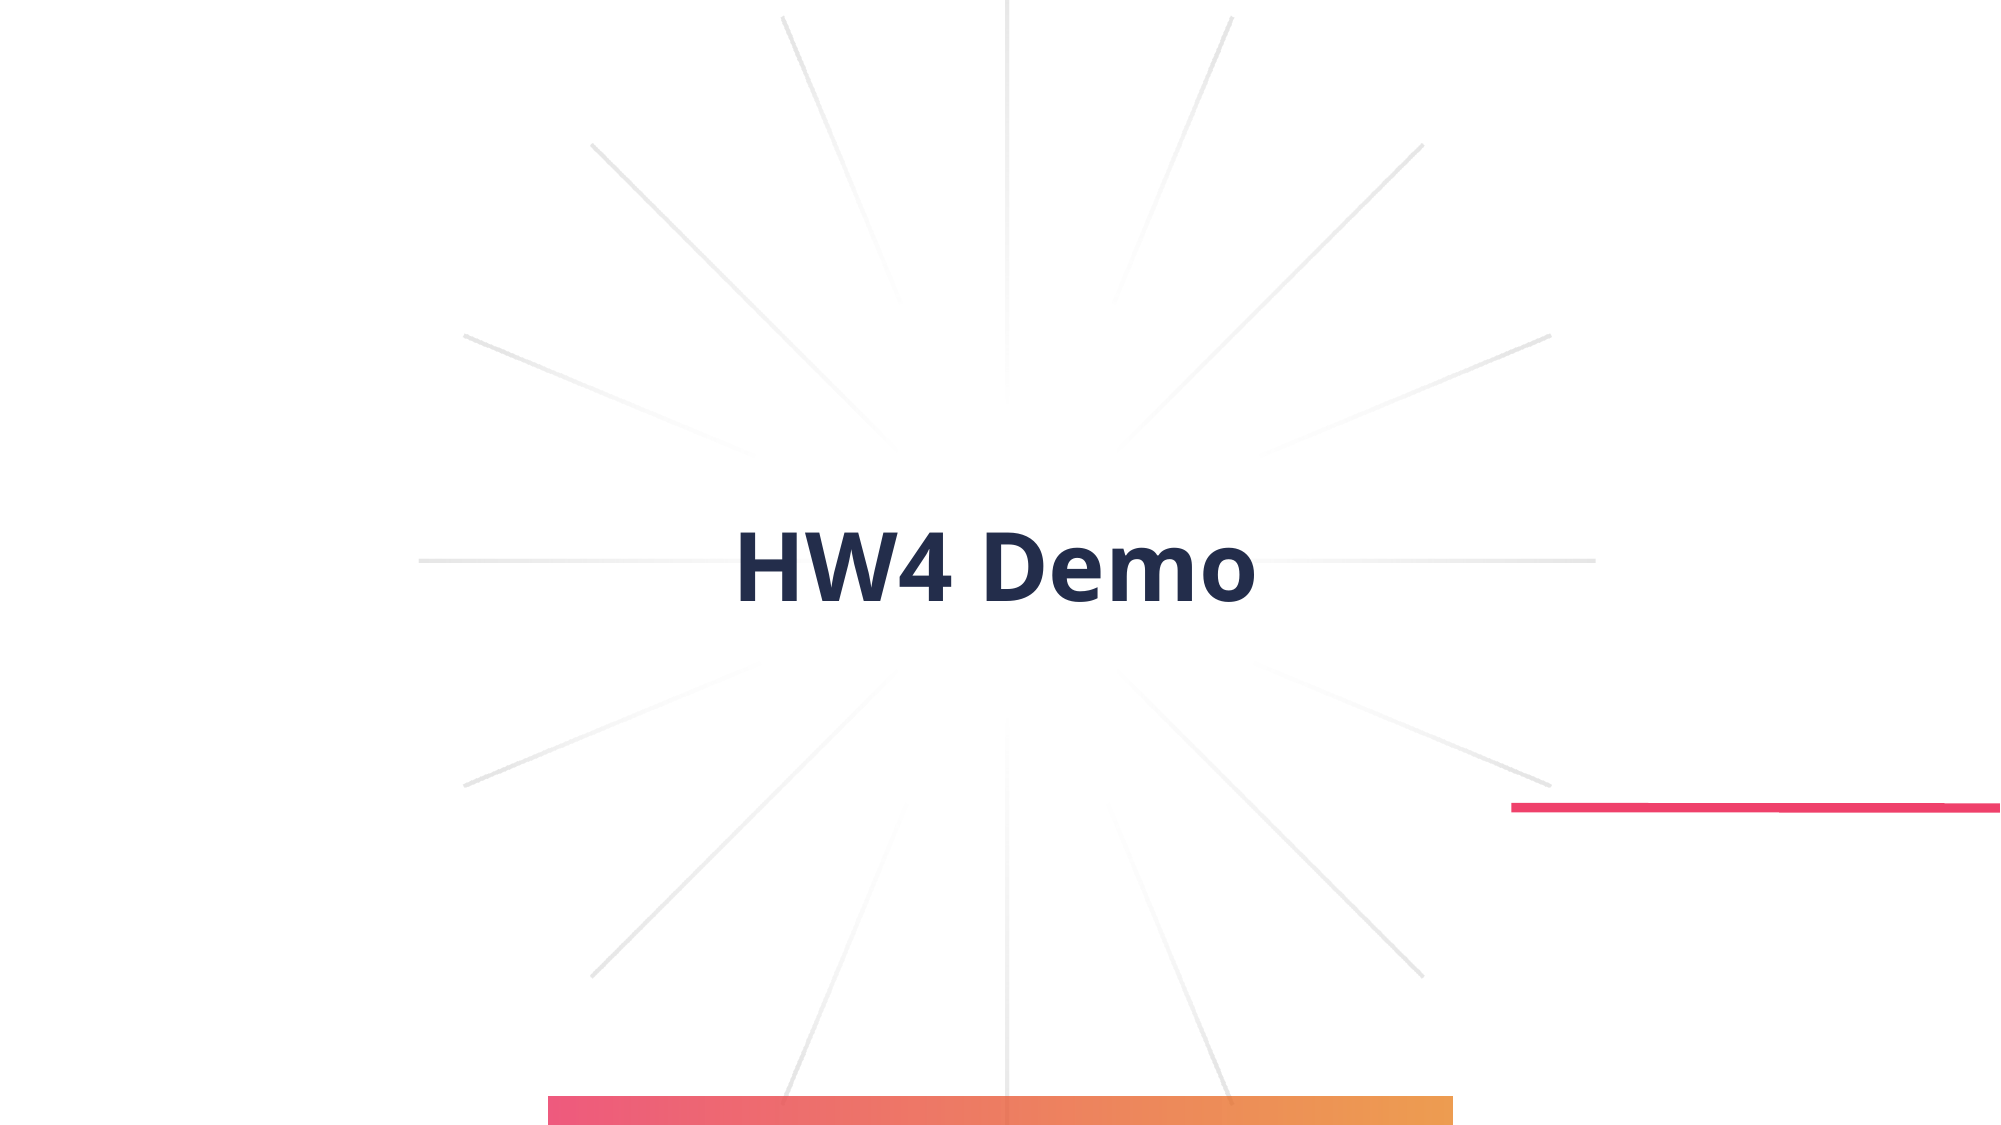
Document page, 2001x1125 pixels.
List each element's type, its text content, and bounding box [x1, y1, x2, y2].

title HW4 Demo [171, 427, 1820, 690]
